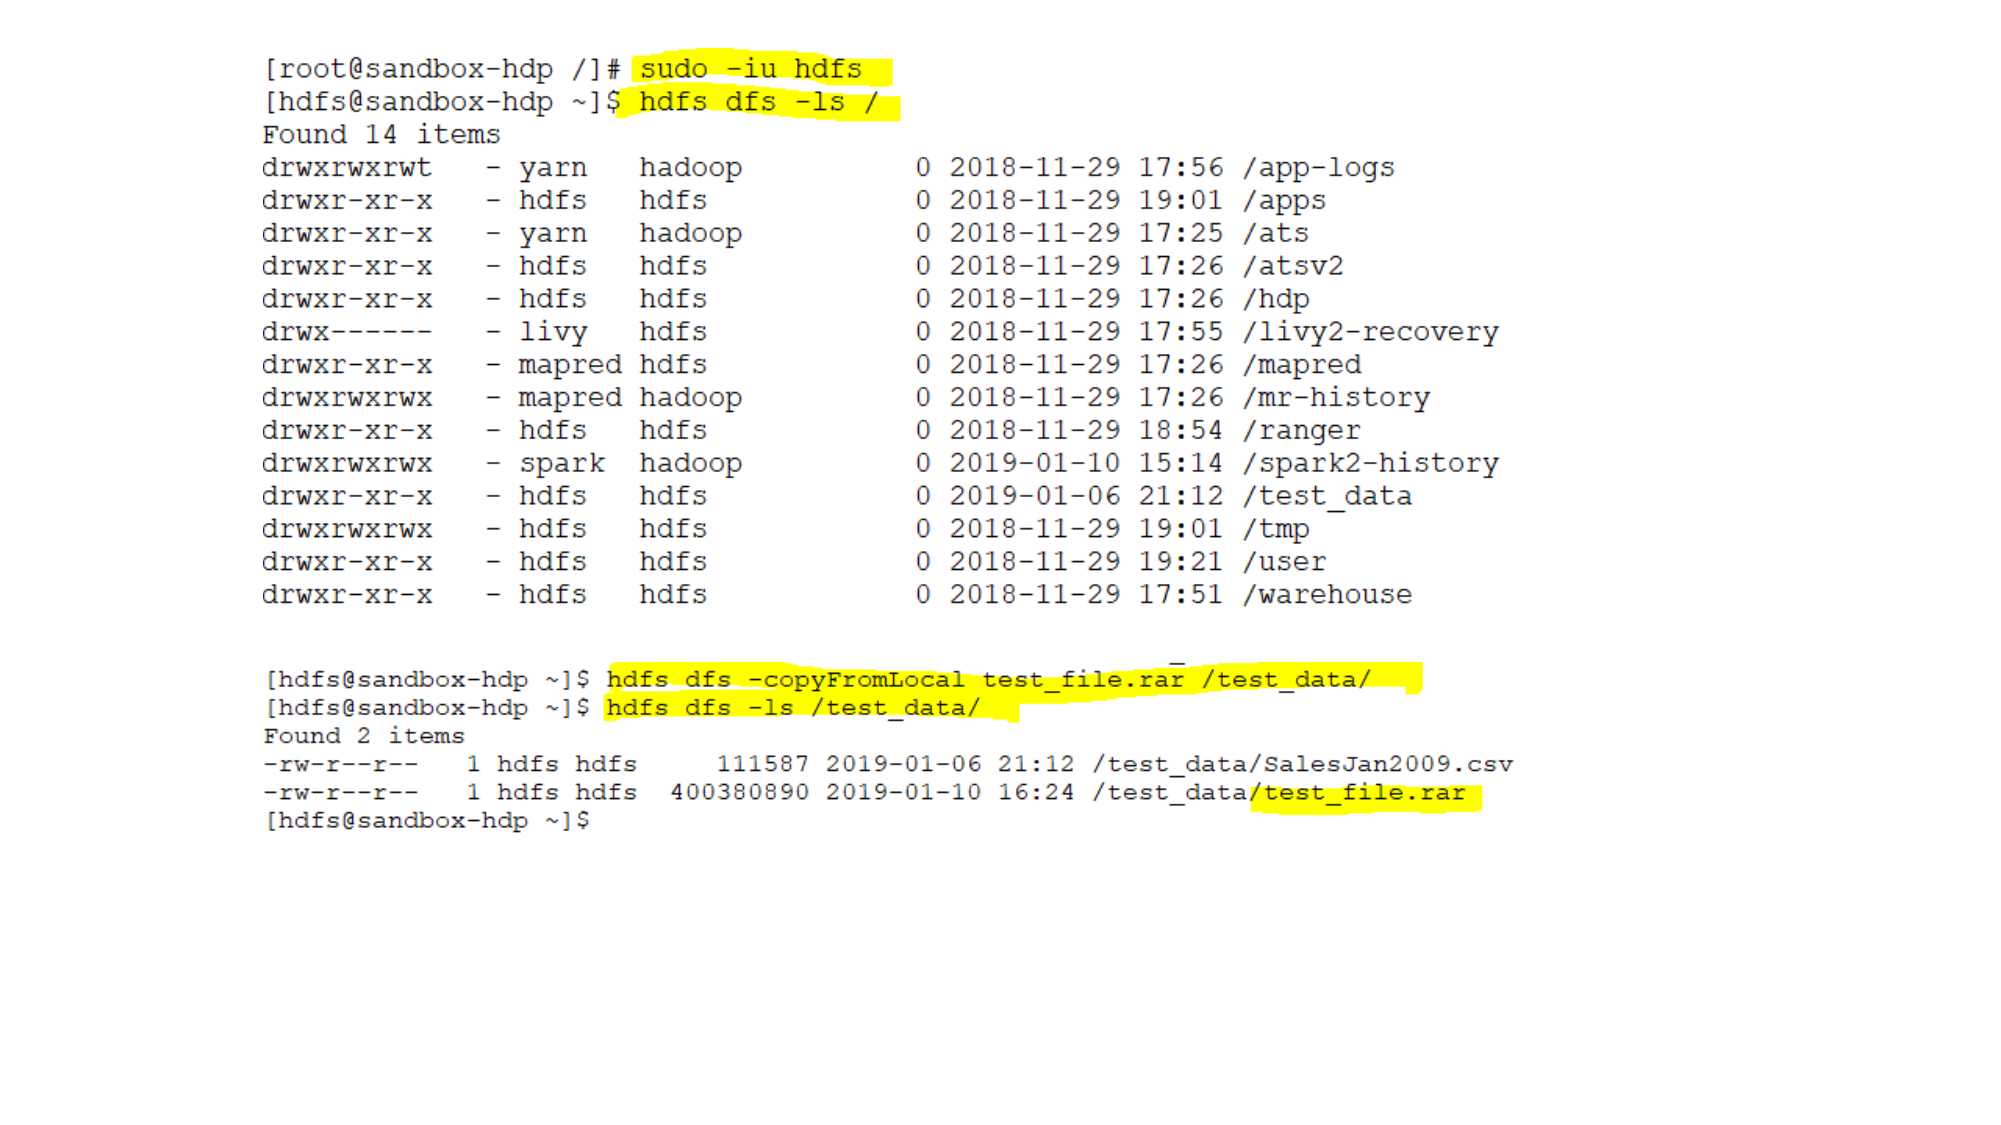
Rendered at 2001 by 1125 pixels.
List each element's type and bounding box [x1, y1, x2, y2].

picture [263, 48, 1673, 609]
picture [263, 662, 1925, 833]
